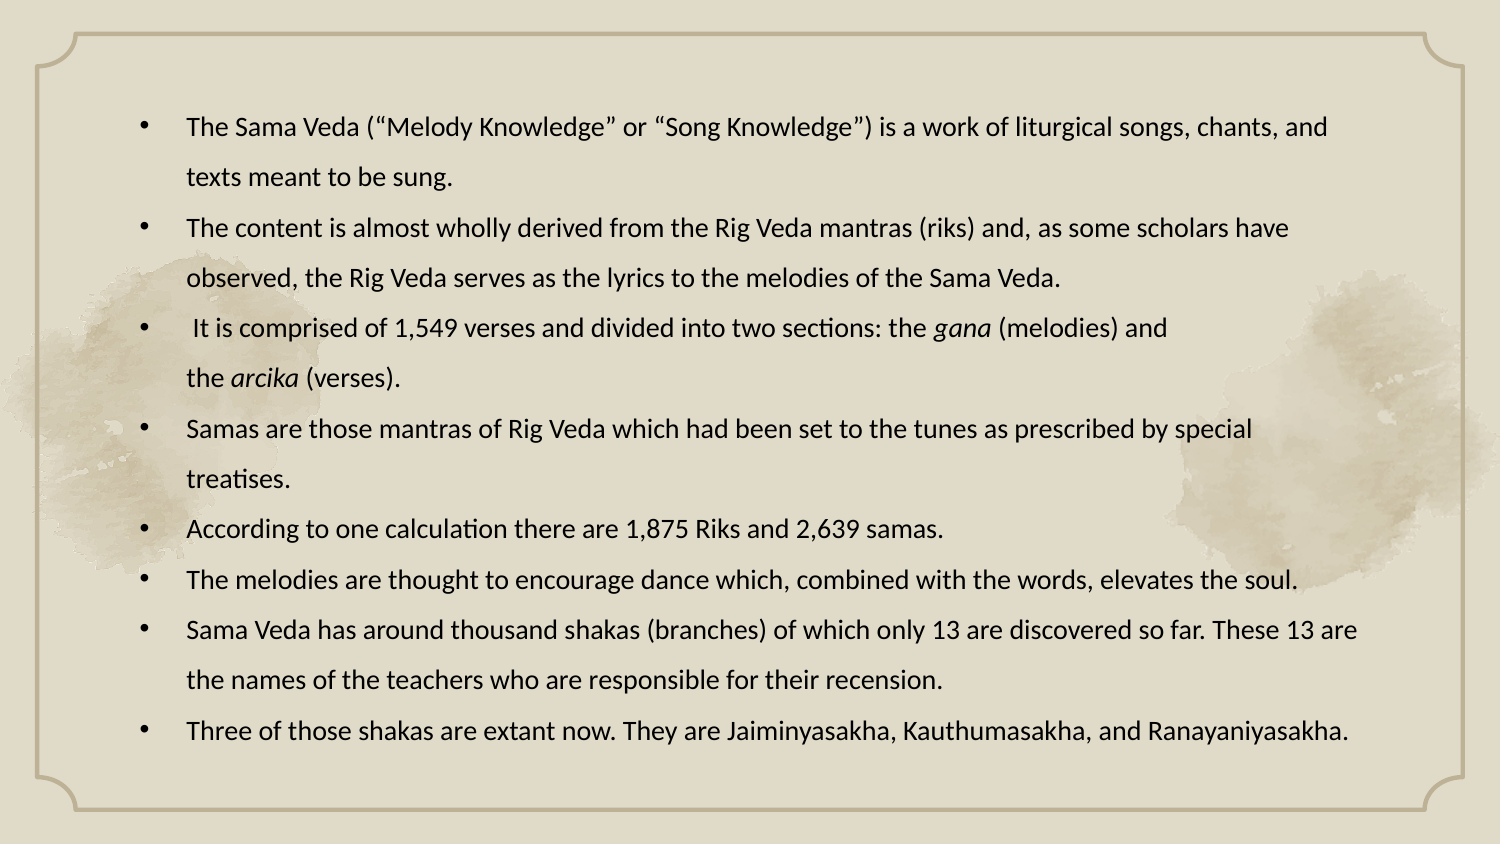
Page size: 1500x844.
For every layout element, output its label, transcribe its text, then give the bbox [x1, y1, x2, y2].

text_box The Sama Veda (“Melody Knowledge” or “Song Knowledge”) is a work of liturgical songs, chants, and texts meant to be sung. The content is almost wholly derived from the Rig Veda mantras (riks) and, as some scholars have observed, the Rig Veda serves as the lyrics to the melodies of the Sama Veda. It is comprised of 1,549 verses and divided into two sections: the gana (melodies) and the arcika (verses). Samas are those mantras of Rig Veda which had been set to the tunes as prescribed by special treatises. According to one calculation there are 1,875 Riks and 2,639 samas. The melodies are thought to encourage dance which, combined with the words, elevates the soul. Sama Veda has around thousand shakas (branches) of which only 13 are discovered so far. These 13 are the names of the teachers who are responsible for their recension. Three of those shakas are extant now. They are Jaiminyasakha, Kauthumasakha, and Ranayaniyasakha. [124, 84, 1376, 760]
